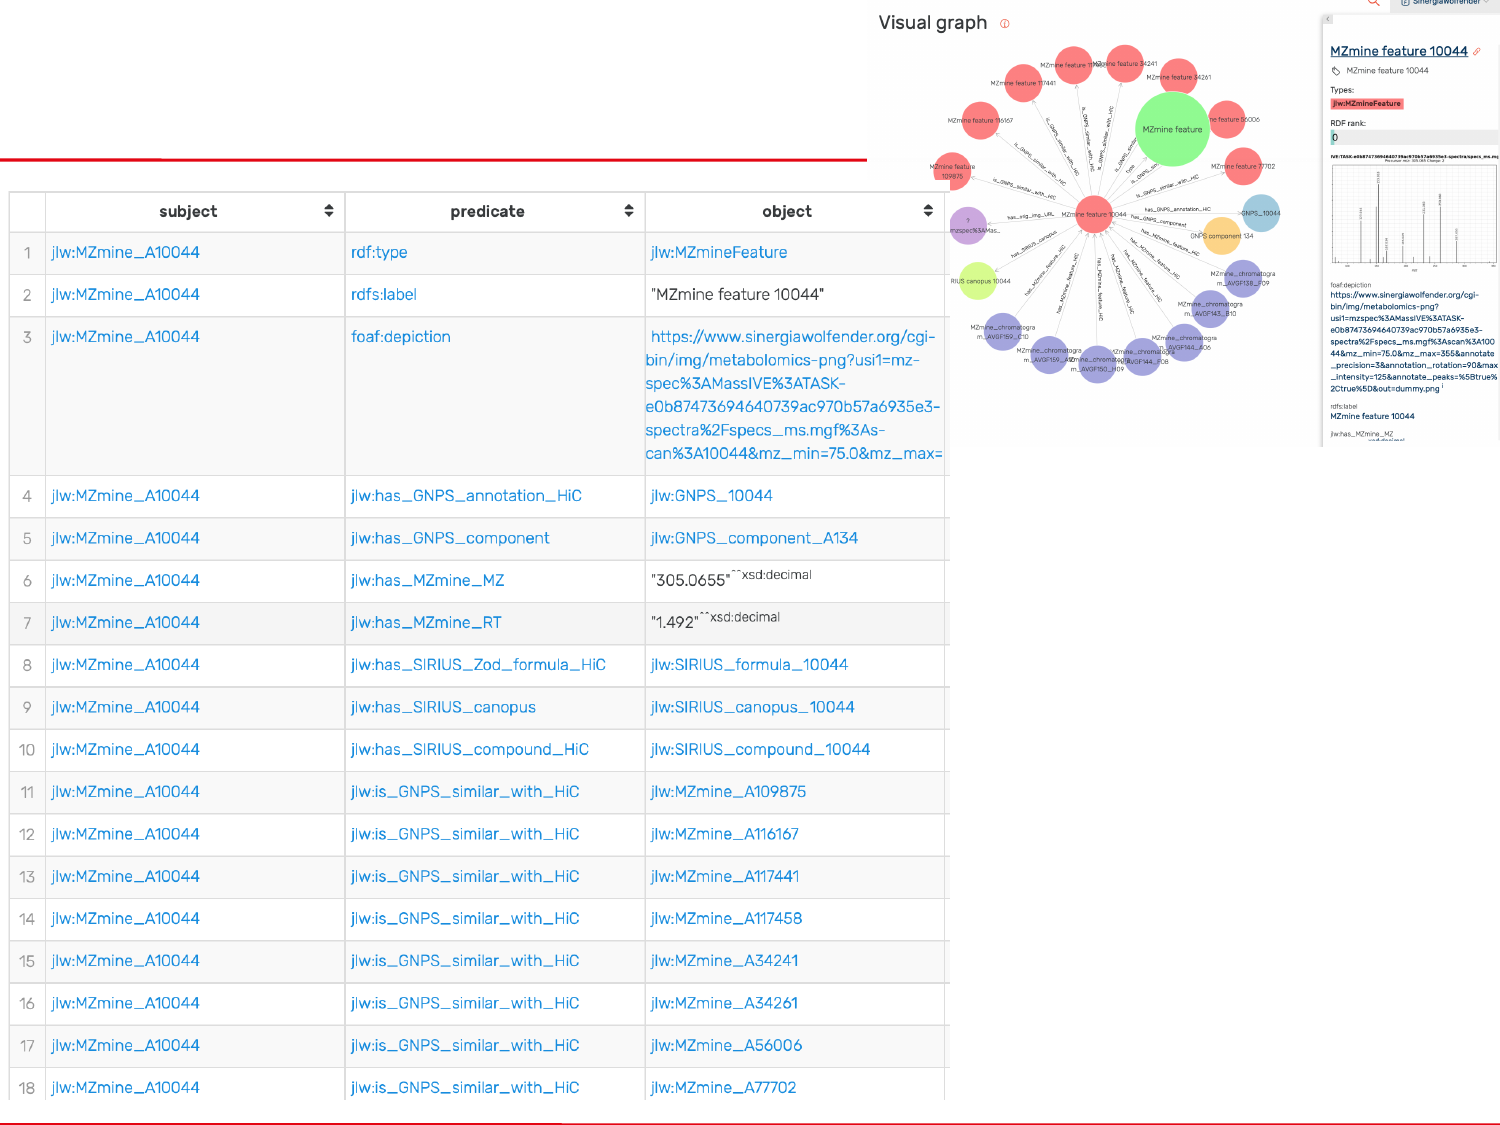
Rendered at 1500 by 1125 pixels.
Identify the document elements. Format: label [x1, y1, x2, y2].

picture [0, 180, 951, 1101]
list [866, 0, 1500, 447]
